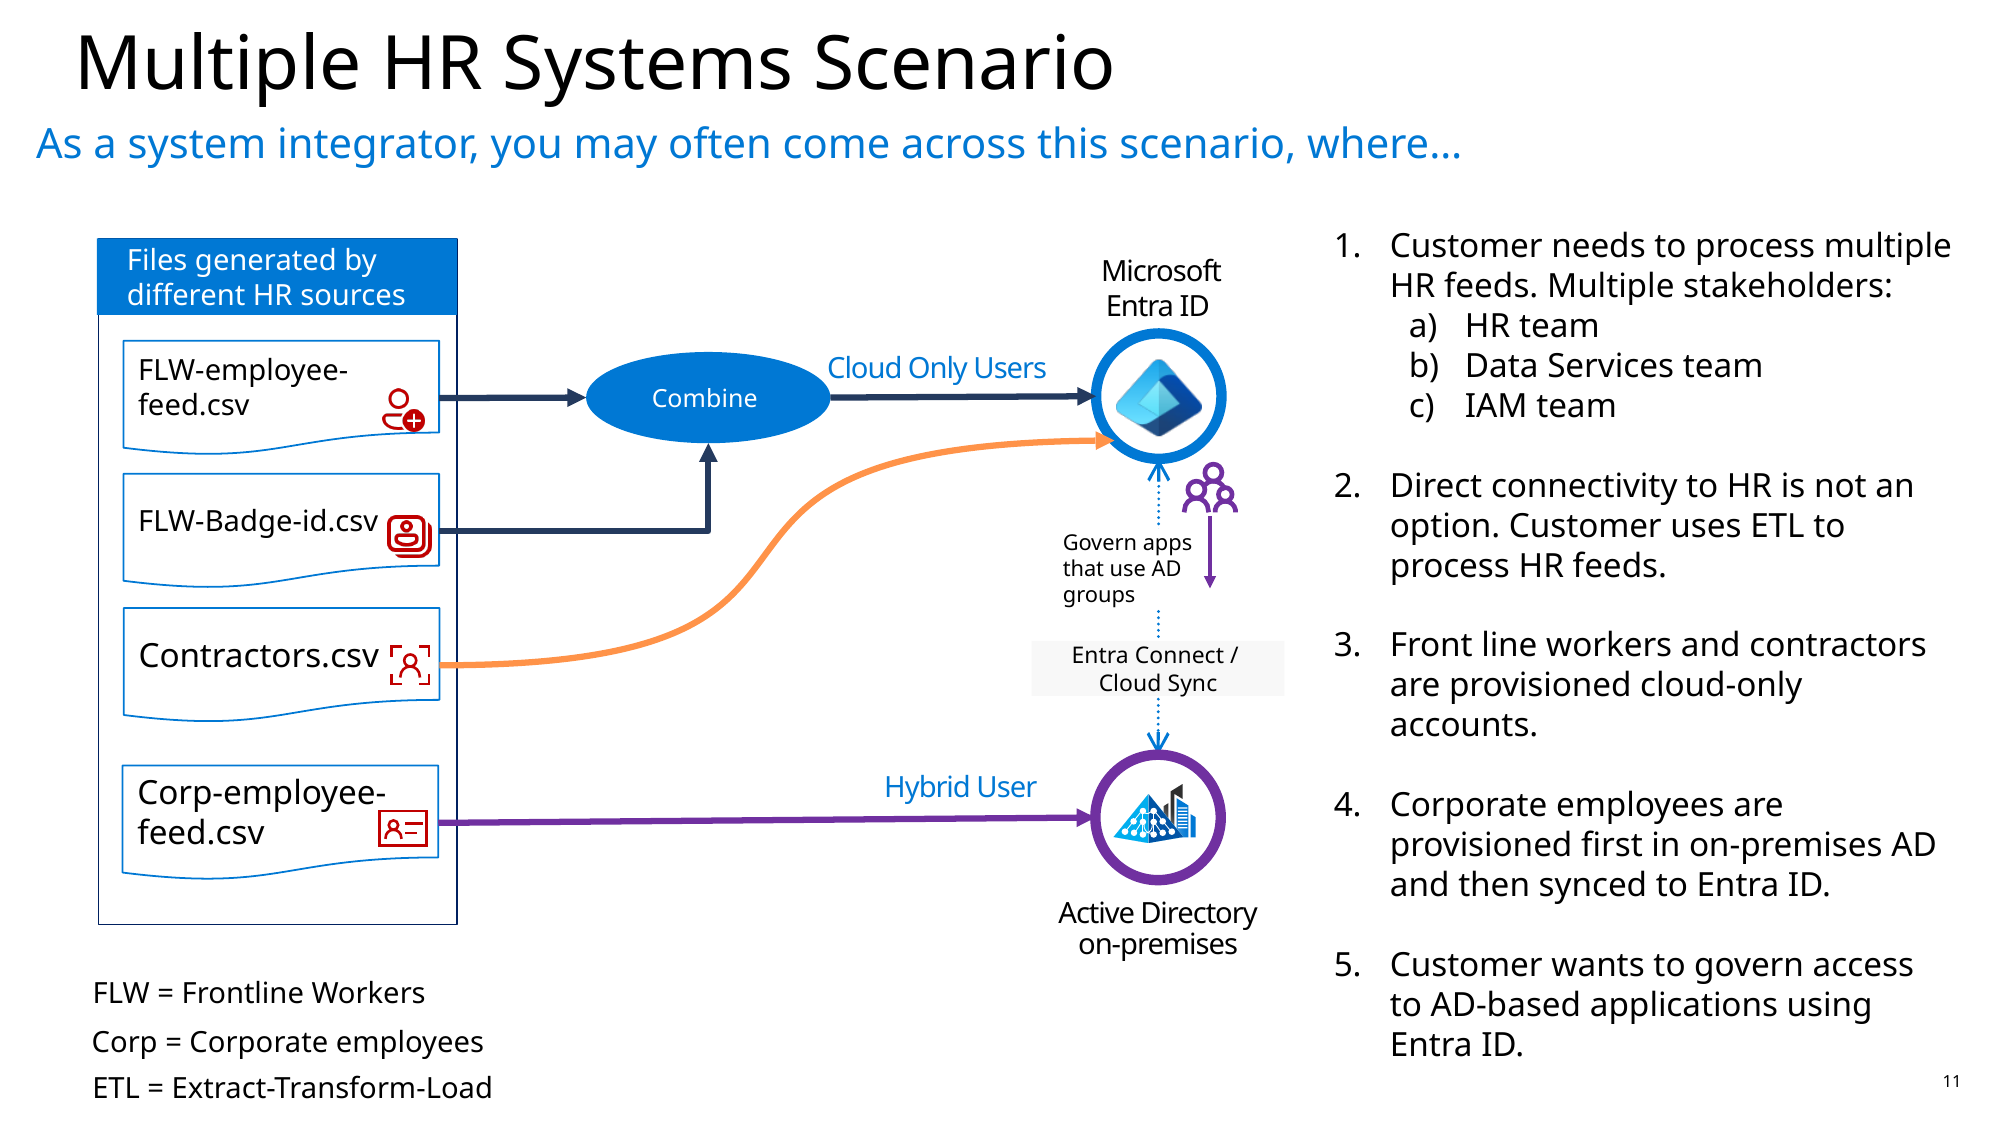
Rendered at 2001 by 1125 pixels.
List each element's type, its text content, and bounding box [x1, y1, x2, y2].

text_box [391, 646, 401, 656]
text_box Combine [585, 351, 831, 440]
text_box Contractors.csv [122, 607, 441, 722]
text_box [379, 811, 427, 846]
text_box [1096, 333, 1222, 459]
text_box Multiple HR Systems Scenario [59, 13, 1868, 105]
slide_number 11 [1918, 756, 1986, 1125]
text_box Hybrid User [828, 772, 1093, 804]
text_box Govern apps that use AD groups [1159, 528, 1201, 608]
text_box FLW-Badge-id.csv [122, 472, 439, 588]
text_box Microsoft Entra ID [1082, 252, 1240, 323]
text_box Govern apps that use AD groups [1115, 528, 1157, 608]
text_box [419, 675, 429, 685]
picture [382, 388, 426, 433]
text_box [419, 646, 429, 656]
picture [1116, 355, 1202, 441]
text_box As a system integrator, you may often come across this scenario, where… [35, 116, 1474, 167]
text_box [438, 817, 1096, 824]
text_box Corp-employee-feed.csv [121, 764, 440, 880]
text_box Customer needs to process multiple HR feeds. Multiple stakeholders: HR team Data Services team IAM team Direct connectivity to HR is not an option. Customer uses ETL to process HR feeds. Front line workers and contractors are provisioned cloud-only accounts. Corporate employees are provisioned first in on-premises AD and then synced to Entra ID. Customer wants to govern access to AD-based applications using Entra ID. [1333, 224, 1954, 1063]
text_box [98, 316, 458, 925]
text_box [439, 440, 1115, 666]
text_box Cloud Only Users [805, 353, 1069, 385]
text_box Corp = Corporate employees [91, 1022, 485, 1058]
text_box Active Directory on-premises [1048, 898, 1268, 962]
text_box Entra Connect / Cloud Sync [1159, 640, 1285, 697]
picture [387, 515, 433, 560]
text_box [1095, 754, 1221, 881]
text_box Entra Connect / Cloud Sync [1031, 640, 1157, 697]
text_box [391, 675, 401, 685]
text_box FLW = Frontline Workers [92, 974, 426, 1010]
text_box ETL = Extract-Transform-Load [92, 1069, 494, 1105]
text_box Files generated by different HR sources [96, 238, 458, 316]
text_box [1184, 464, 1236, 511]
text_box [400, 654, 420, 677]
